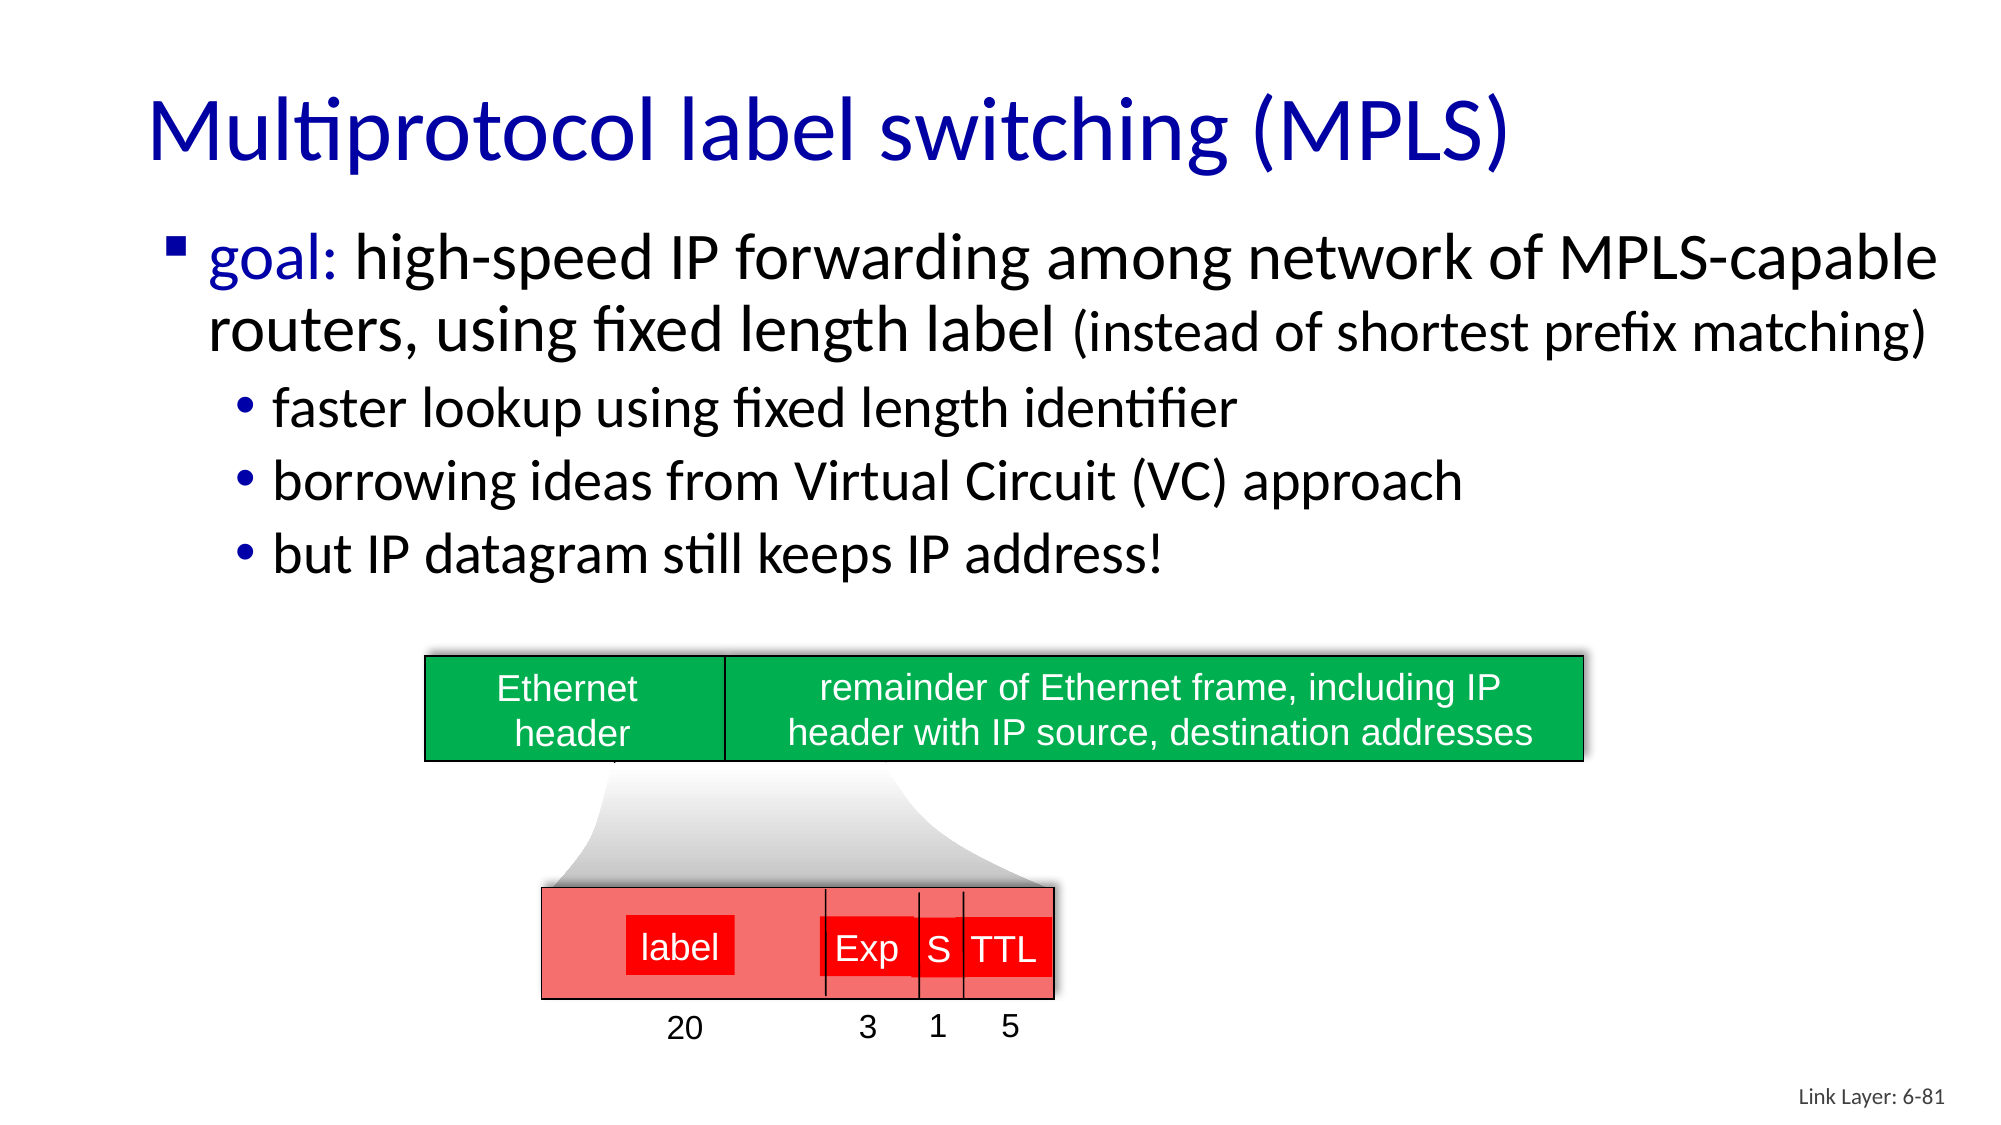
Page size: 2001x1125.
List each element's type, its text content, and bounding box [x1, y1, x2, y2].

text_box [425, 655, 725, 763]
text_box remainder of Ethernet frame, including IP header with IP source, destination addresses [870, 662, 1705, 768]
text_box goal: high-speed IP forwarding among network of MPLS-capable routers, using fixed length label (instead of shortest prefix matching) faster lookup using fixed length identifier borrowing ideas from Virtual Circuit (VC) approach but IP datagram still keeps IP address! [145, 214, 1967, 620]
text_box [541, 765, 1054, 1054]
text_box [724, 655, 1584, 762]
slide_number Link Layer: 6-81 [1510, 1065, 1961, 1125]
title Multiprotocol label switching (MPLS) [131, 57, 1857, 205]
